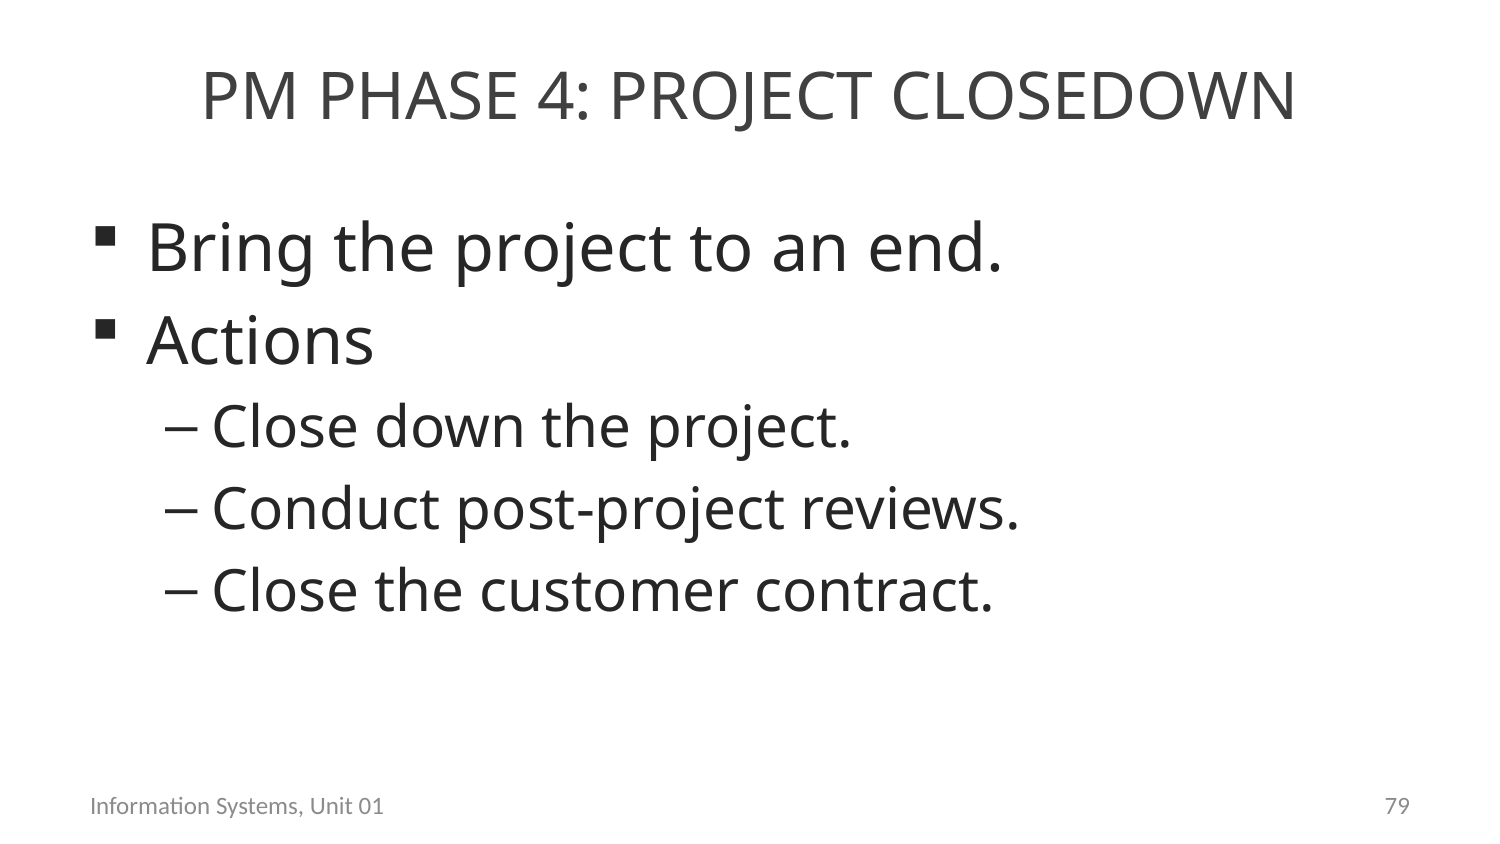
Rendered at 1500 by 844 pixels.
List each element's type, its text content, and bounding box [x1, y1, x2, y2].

slide_number Information Systems, Unit 01 [75, 782, 425, 827]
slide_number 78 [1074, 782, 1425, 827]
title PM Phase 4: Project Closedown [75, 23, 1425, 164]
list Bring the project to an end. Actions Close down the project. Conduct post-project reviews. Close the customer contract. [75, 196, 1425, 754]
